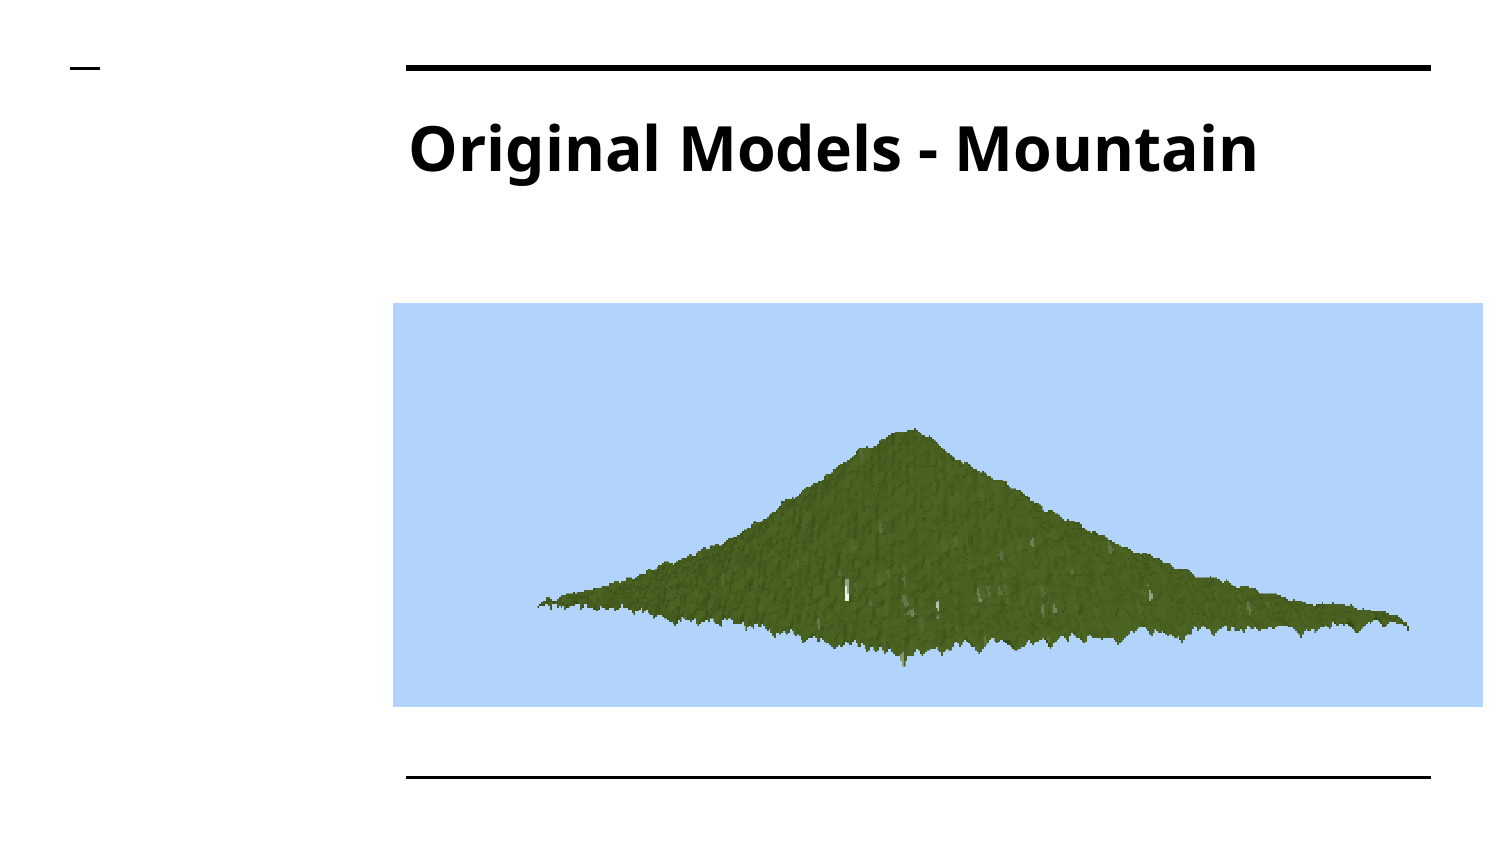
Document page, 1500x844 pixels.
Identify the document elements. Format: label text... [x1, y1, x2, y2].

title Original Models - Mountain [393, 94, 1431, 199]
picture [393, 303, 1483, 707]
